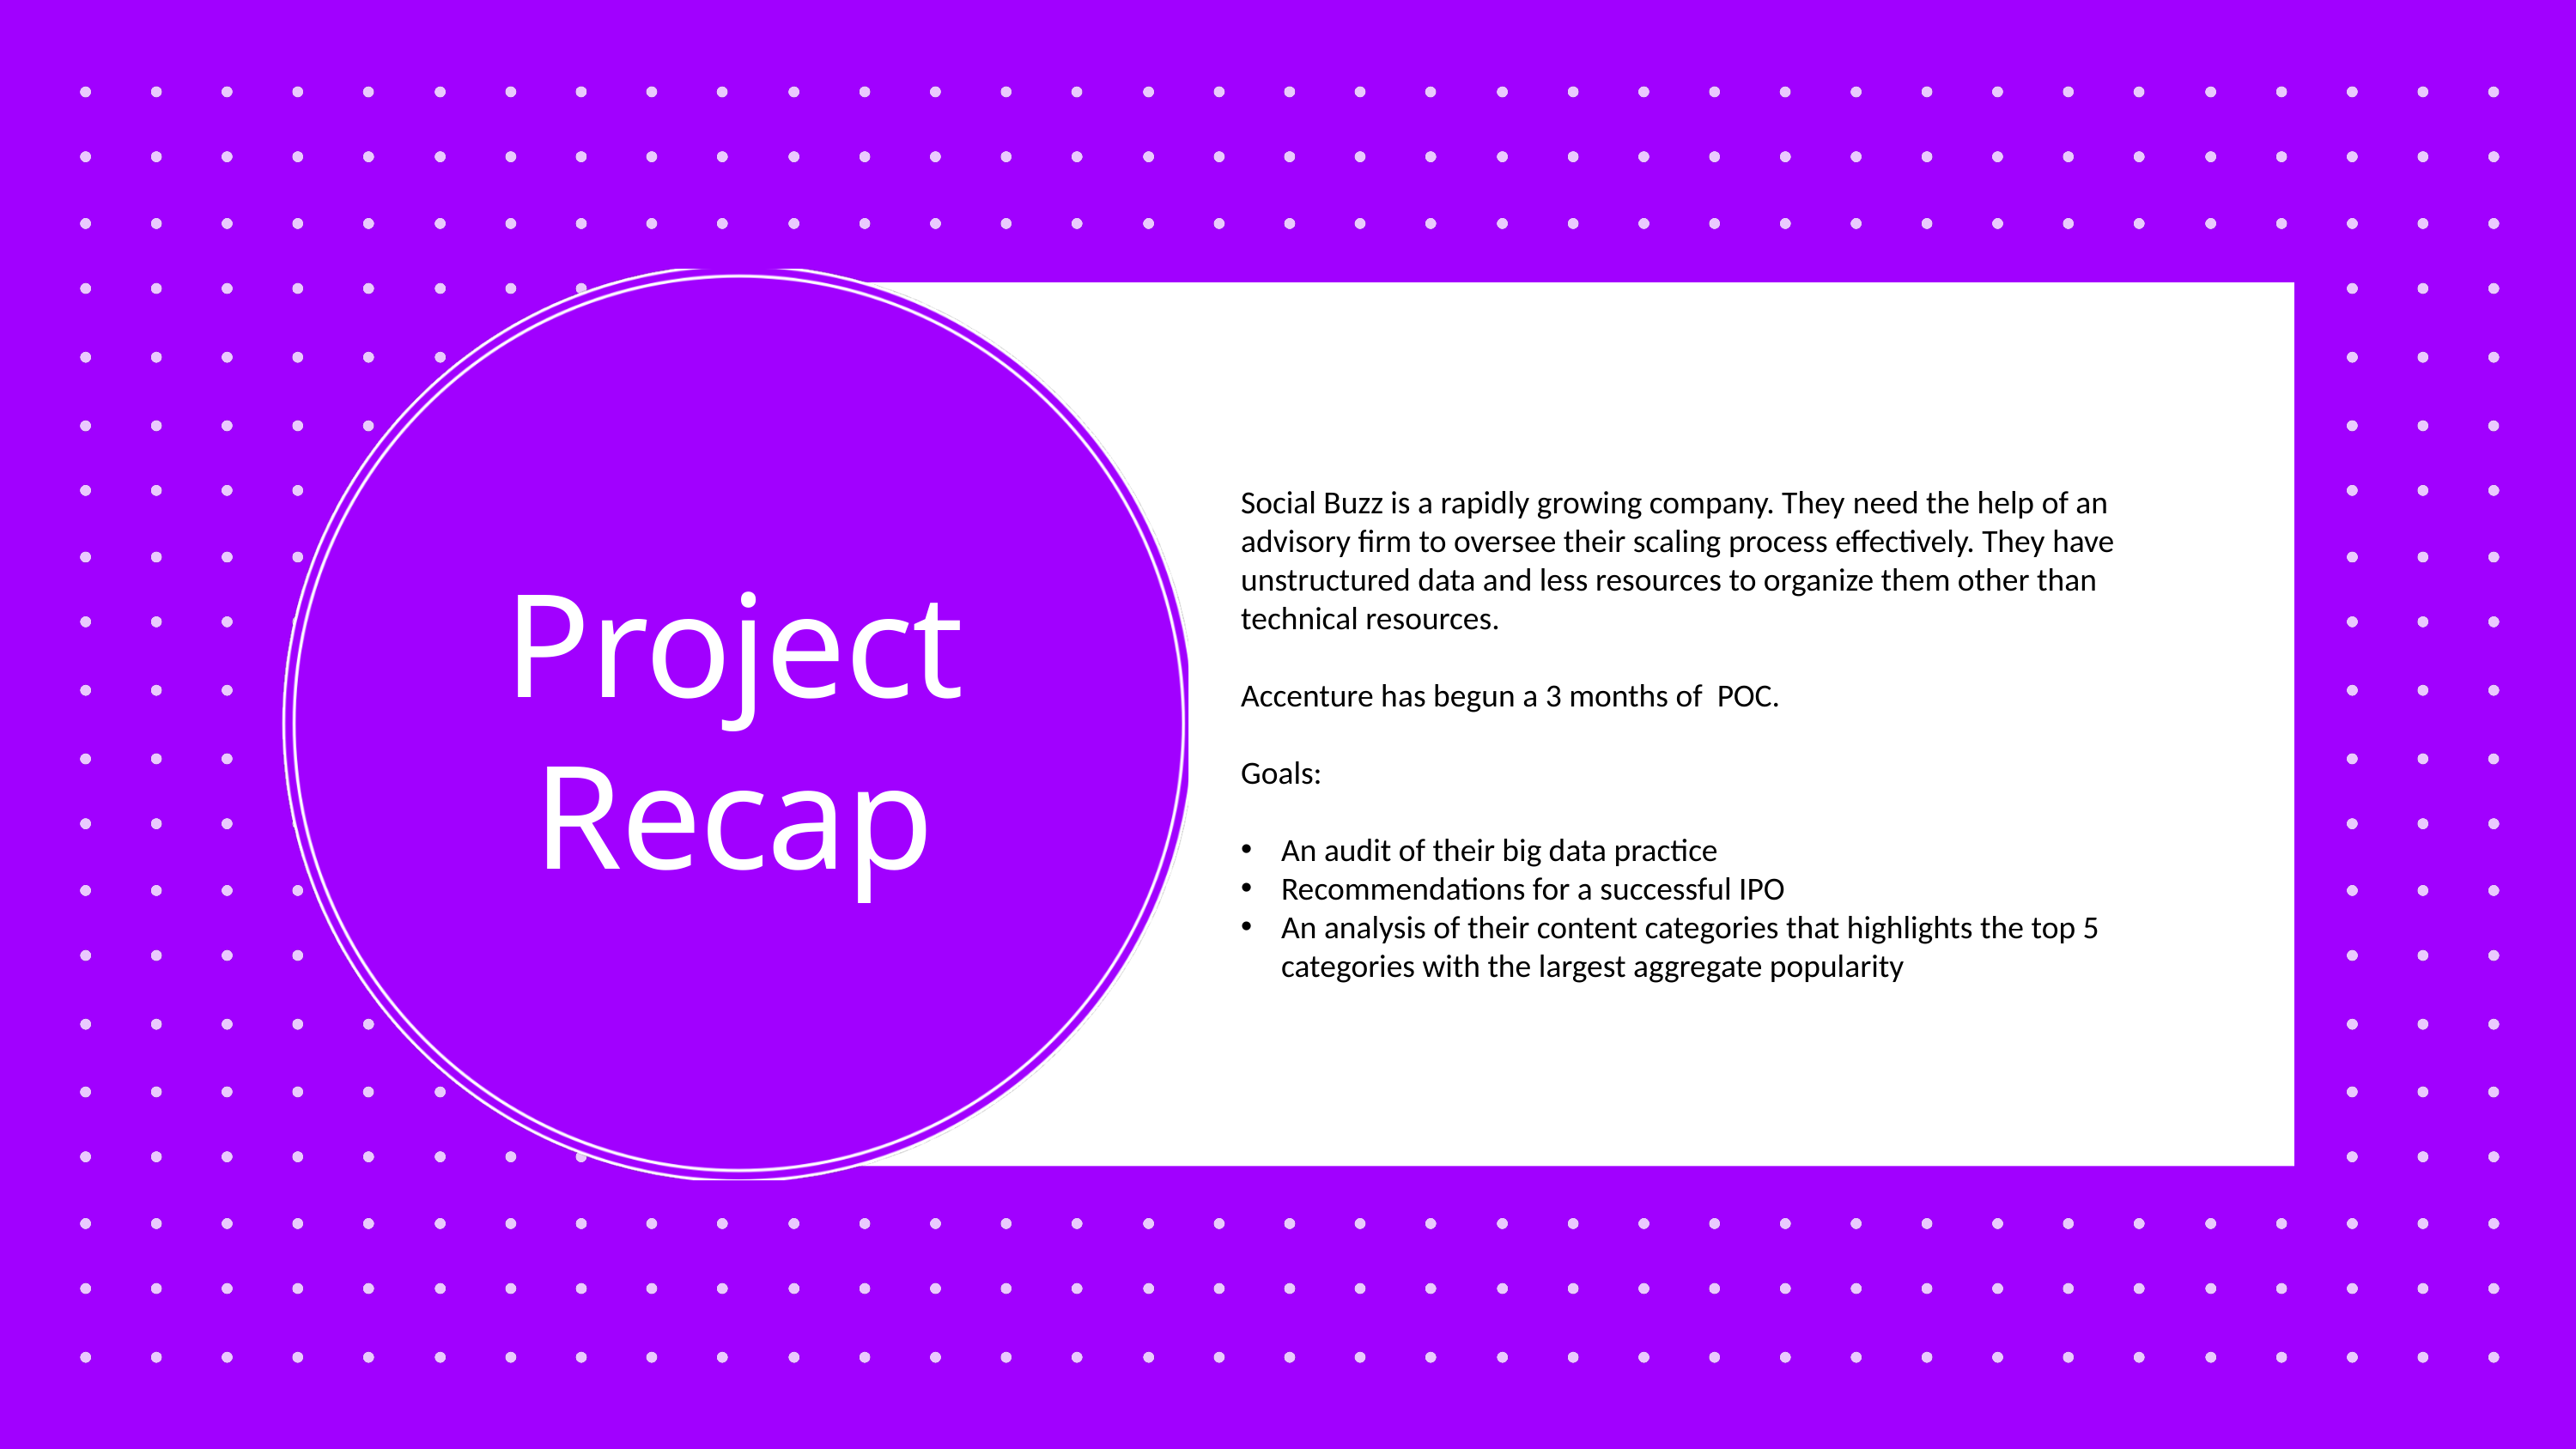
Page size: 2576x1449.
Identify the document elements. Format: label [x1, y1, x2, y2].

picture [278, 268, 1189, 1180]
text_box [72, 82, 2504, 1367]
